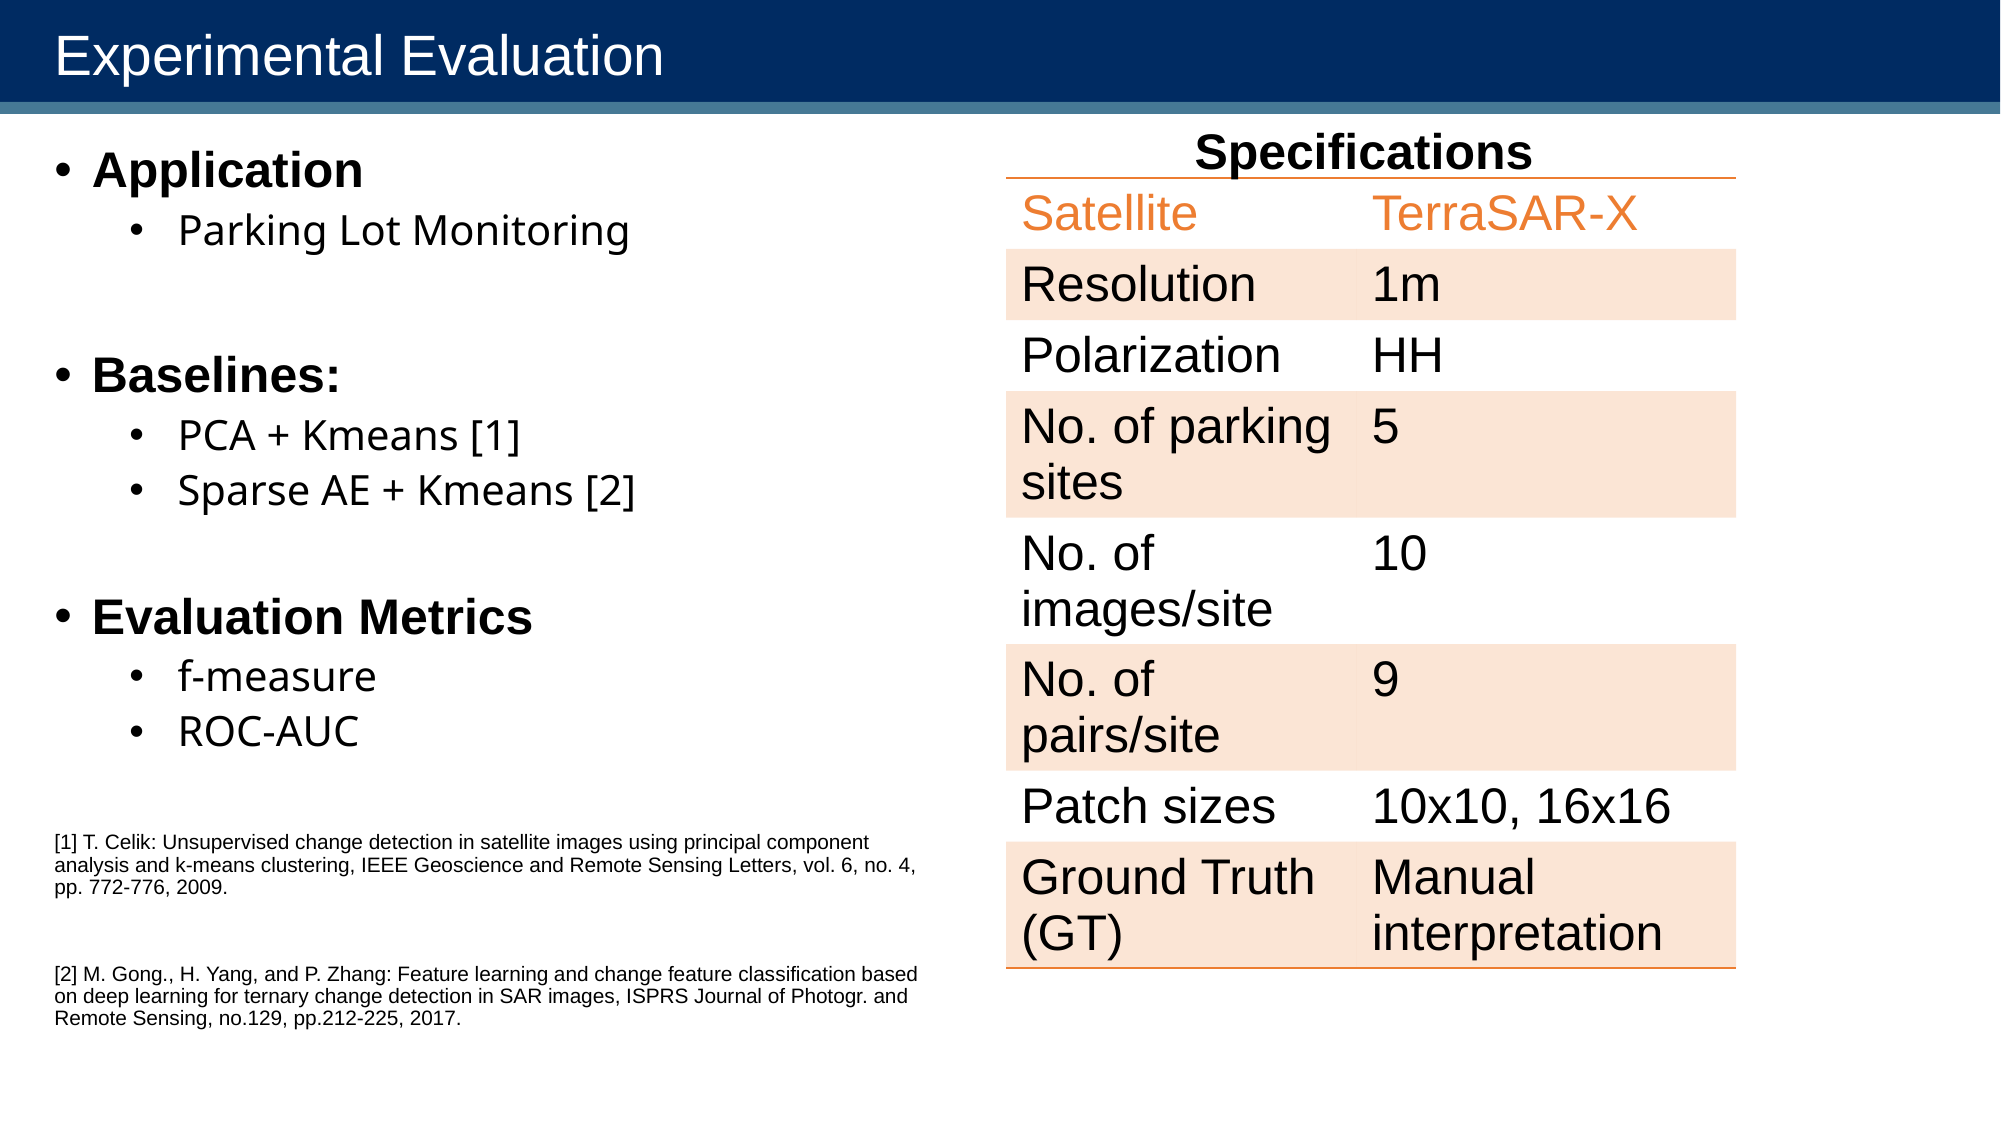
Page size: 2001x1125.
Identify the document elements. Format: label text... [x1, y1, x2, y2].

table_header Satellite [1006, 179, 1357, 249]
table_cell No. of pairs/site [1006, 644, 1357, 771]
table_cell Patch sizes [1006, 771, 1357, 842]
table_cell Manual interpretation [1357, 842, 1736, 967]
table_cell Polarization [1006, 320, 1357, 391]
list Application Parking Lot Monitoring Baselines: PCA + Kmeans [1] Sparse AE + Kmeans [2] Evaluation Metrics f-measure ROC-AUC [1] T. Celik: Unsupervised change detection in satellite images using principal component analysis and k-means clustering, IEEE Geoscience and Remote Sensing Letters, vol. 6, no. 4, pp. 772-776, 2009. [2] M. Gong., H. Yang, and P. Zhang: Feature learning and change feature classification based on deep learning for ternary change detection in SAR images, ISPRS Journal of Photogr. and Remote Sensing, no.129, pp.212-225, 2017. [39, 137, 952, 1059]
table_cell No. of images/site [1006, 518, 1357, 644]
table_cell No. of parking sites [1006, 391, 1357, 518]
table_cell 5 [1357, 391, 1736, 518]
table_cell 10 [1357, 518, 1736, 644]
title Experimental Evaluation [39, 18, 1961, 96]
table_cell 9 [1357, 644, 1736, 771]
text_box Specifications [1025, 111, 1717, 187]
table_cell Resolution [1006, 249, 1357, 320]
table_header TerraSAR-X [1357, 179, 1736, 249]
table_cell Ground Truth (GT) [1006, 842, 1357, 967]
picture [0, 0, 2001, 114]
table_cell 10x10, 16x16 [1357, 771, 1736, 842]
table_cell 1m [1357, 249, 1736, 320]
table_cell HH [1357, 320, 1736, 391]
